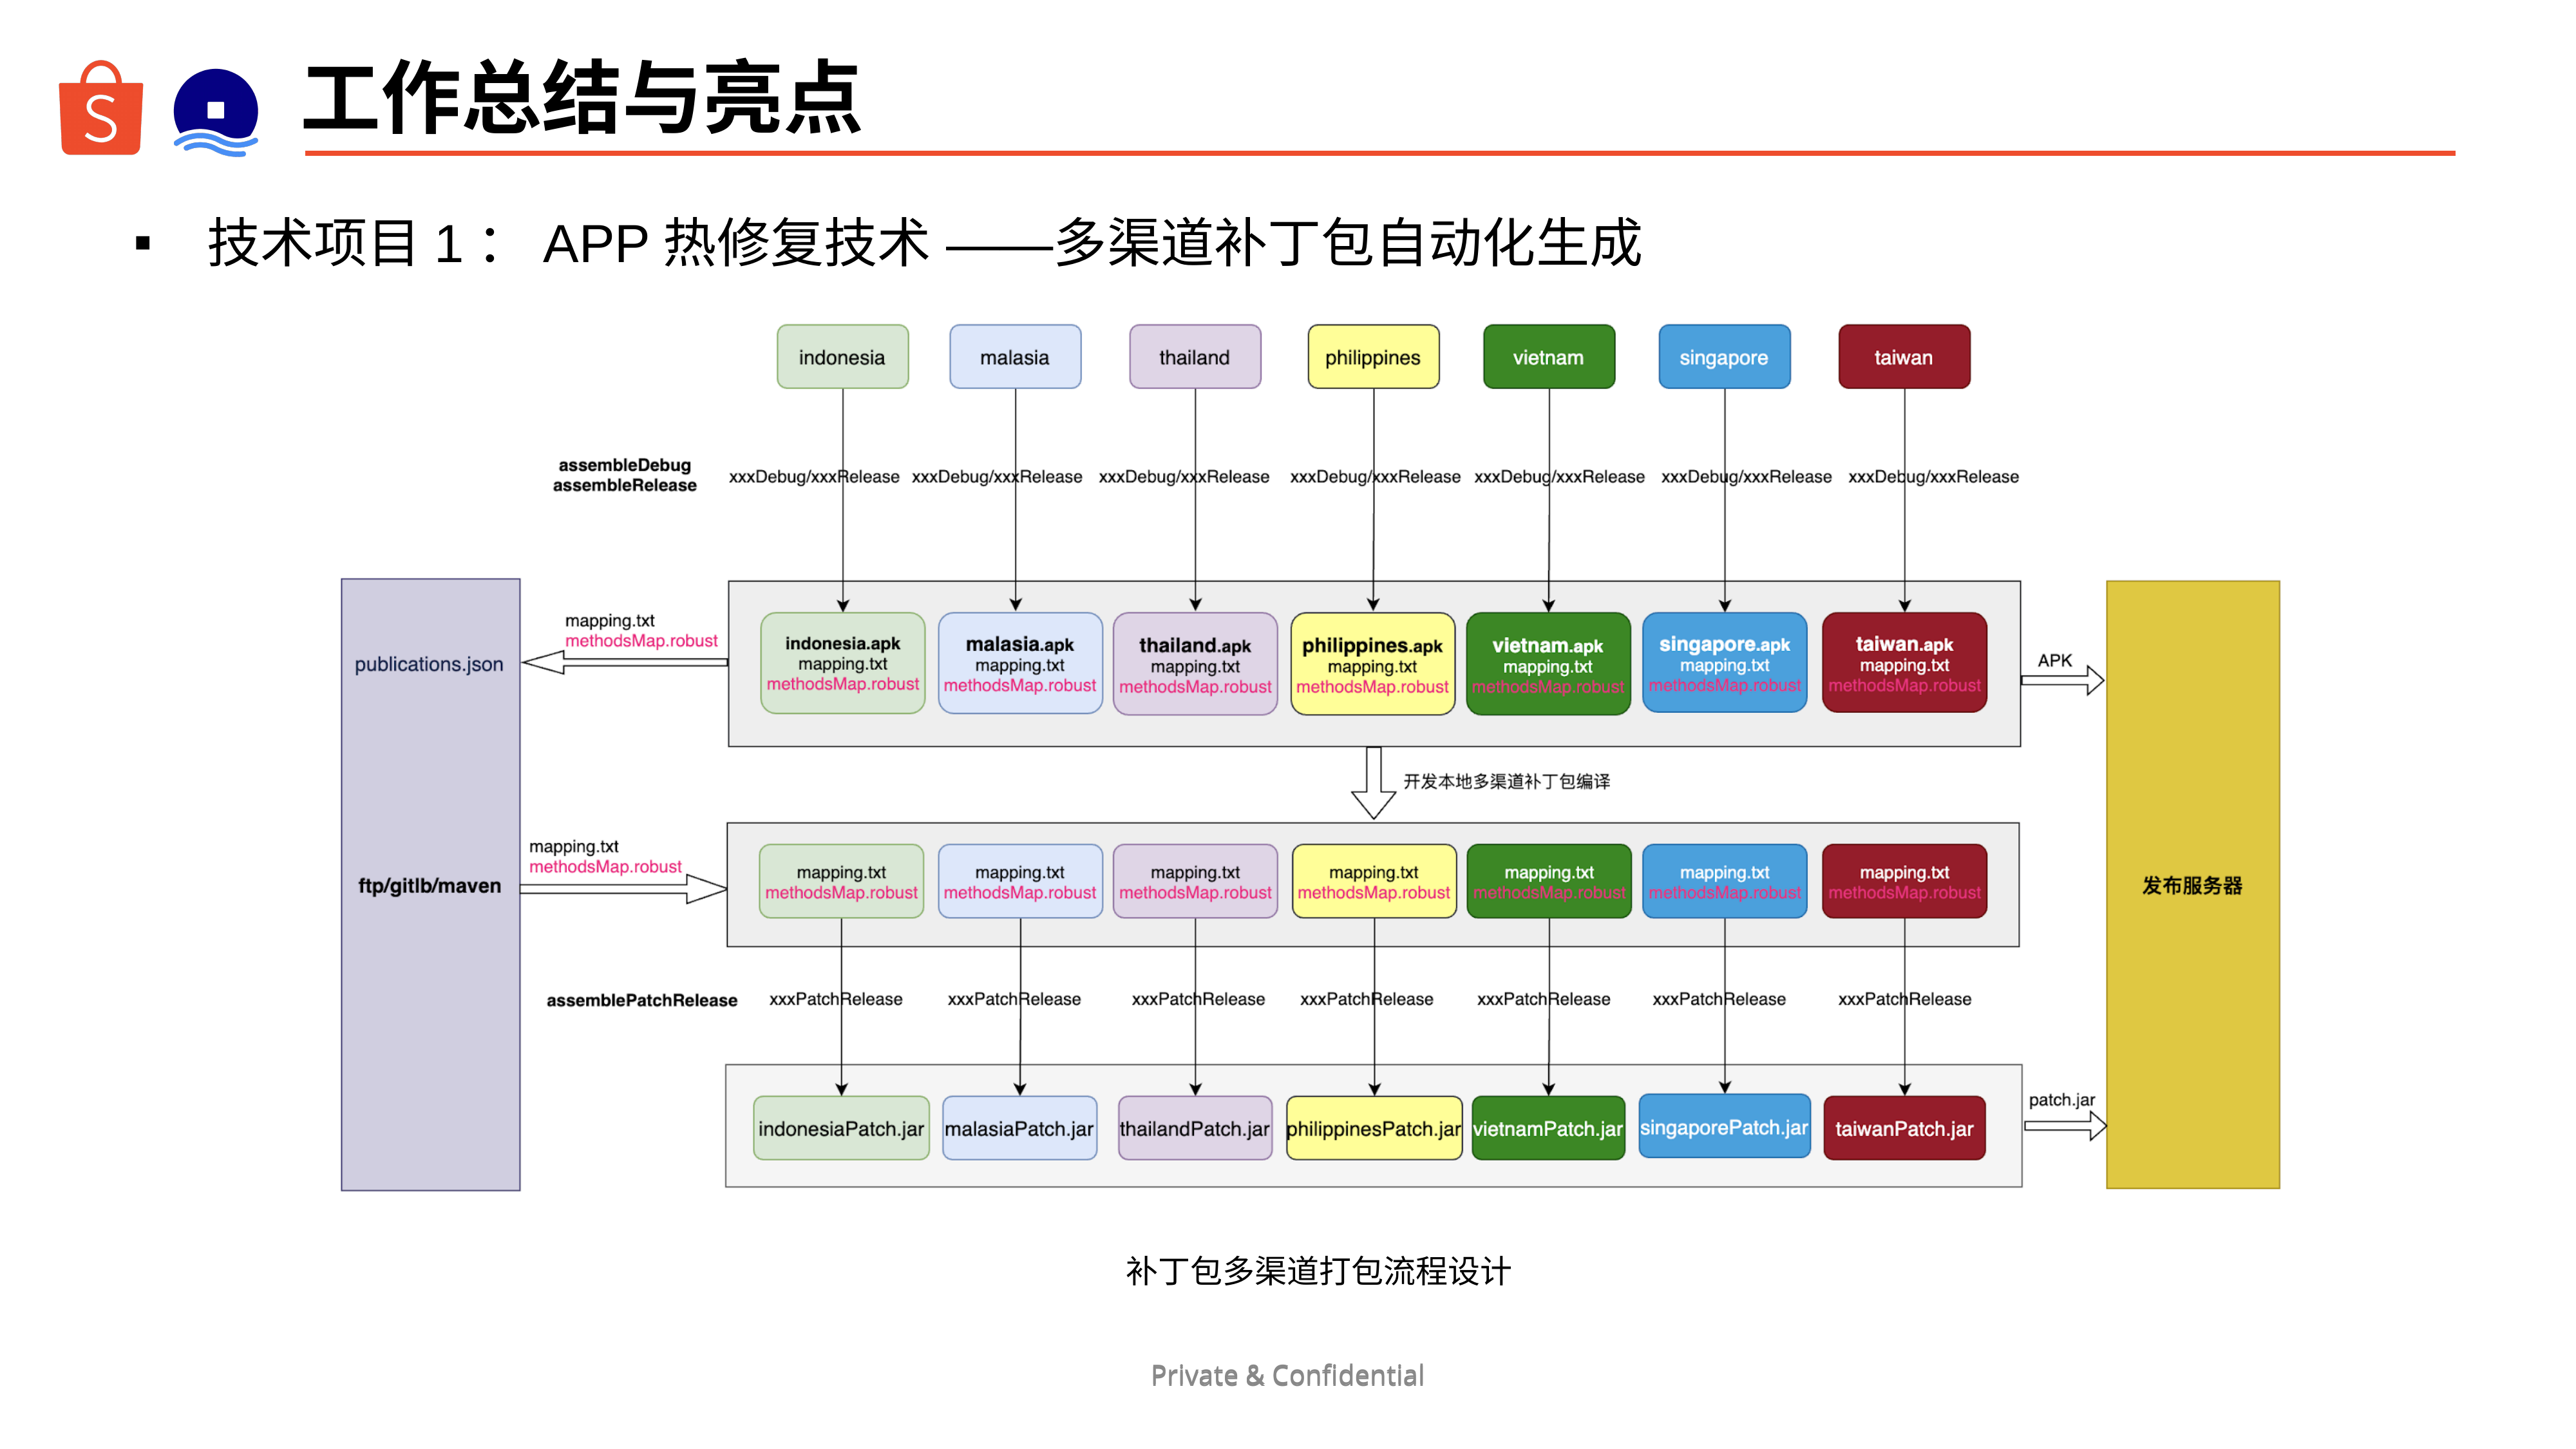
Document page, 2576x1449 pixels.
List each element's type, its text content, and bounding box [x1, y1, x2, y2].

text_box Private & Confidential [1075, 1352, 1501, 1395]
text_box 技术项目1：APP热修复技术 ——多渠道补丁包自动化生成 [129, 171, 1728, 260]
picture [295, 278, 2329, 1247]
picture [48, 52, 281, 161]
title 工作总结与亮点 [295, 17, 2206, 172]
text_box 补丁包多渠道打包流程设计 [1116, 1254, 1542, 1295]
